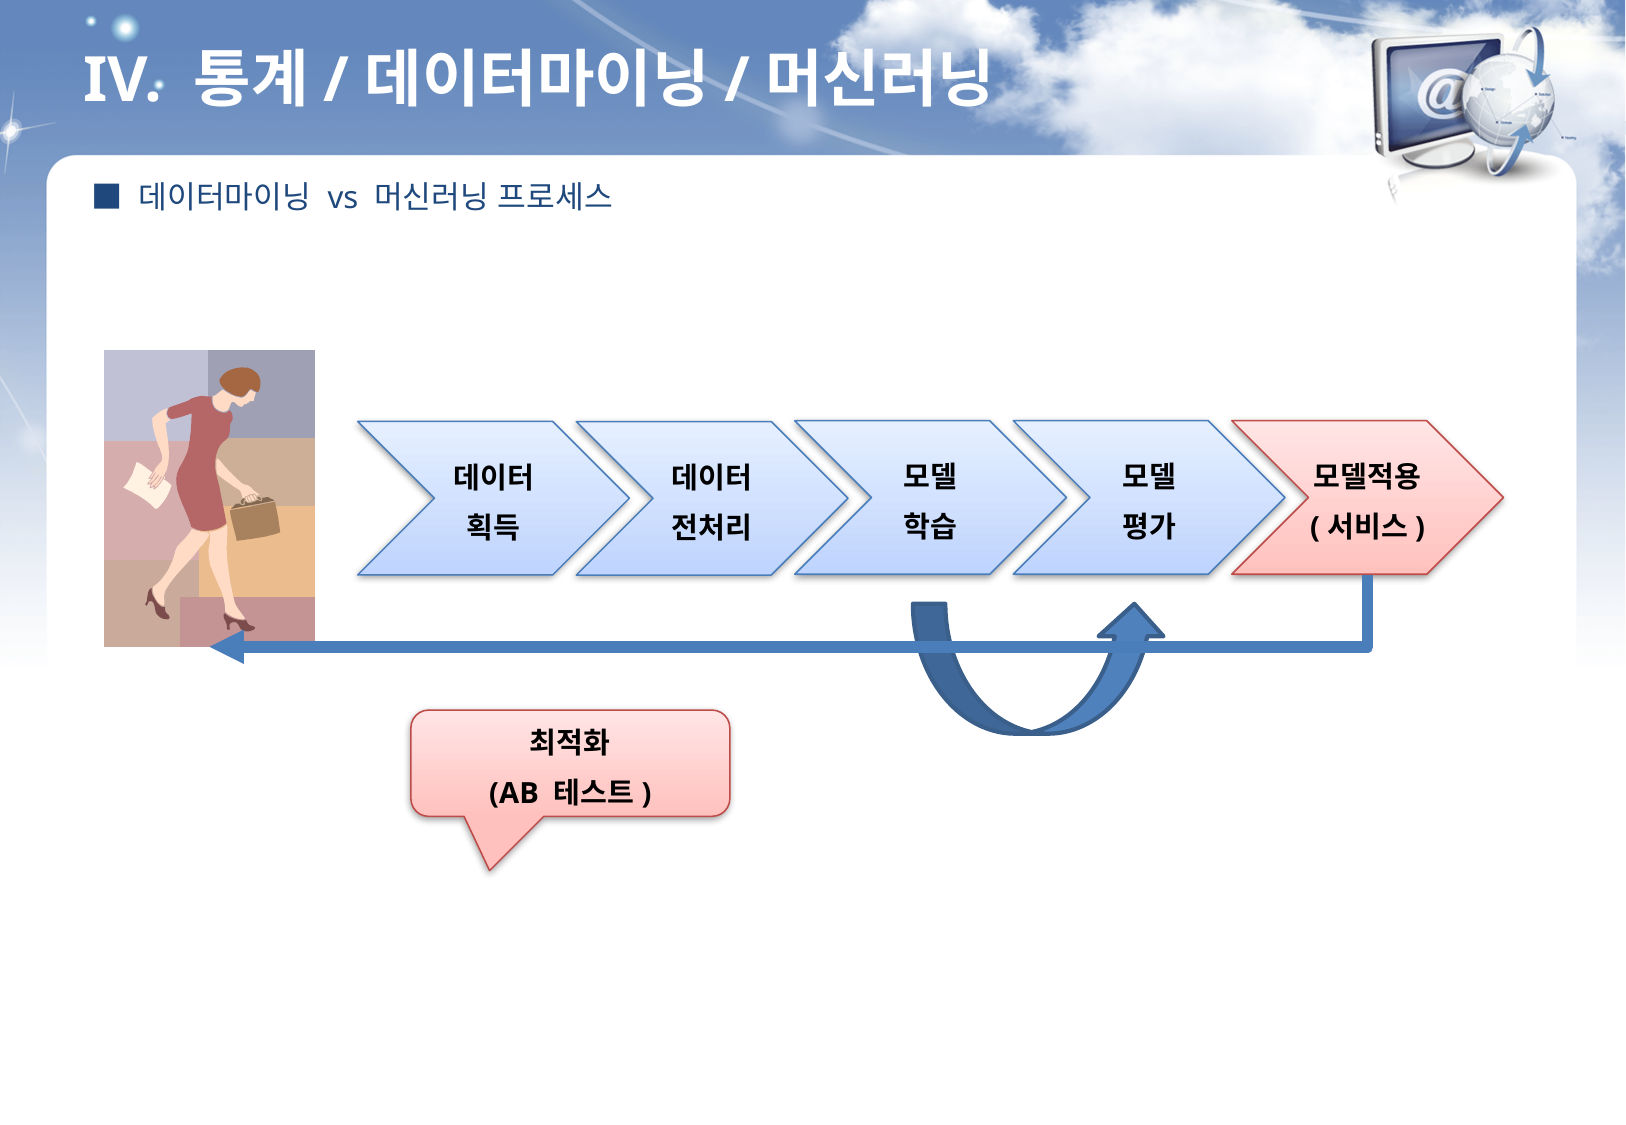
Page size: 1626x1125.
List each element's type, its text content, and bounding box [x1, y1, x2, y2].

text_box 최적화 (AB 테스트) [410, 709, 731, 872]
title IV. 통계/데이터마이닝/머신러닝 [68, 31, 1464, 138]
text_box 데이터 전처리 [575, 420, 849, 573]
text_box 모델적용 (서비스) [1231, 419, 1505, 576]
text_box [209, 574, 1368, 648]
text_box 모델 평가 [1012, 419, 1286, 573]
picture [0, 0, 1626, 1125]
text_box [919, 656, 1145, 736]
text_box 데이터 획득 [356, 420, 630, 573]
text_box ■ 데이터마이닝 vs 머신러닝 프로세스 [75, 168, 1556, 223]
text_box 모델 학습 [794, 419, 1068, 573]
